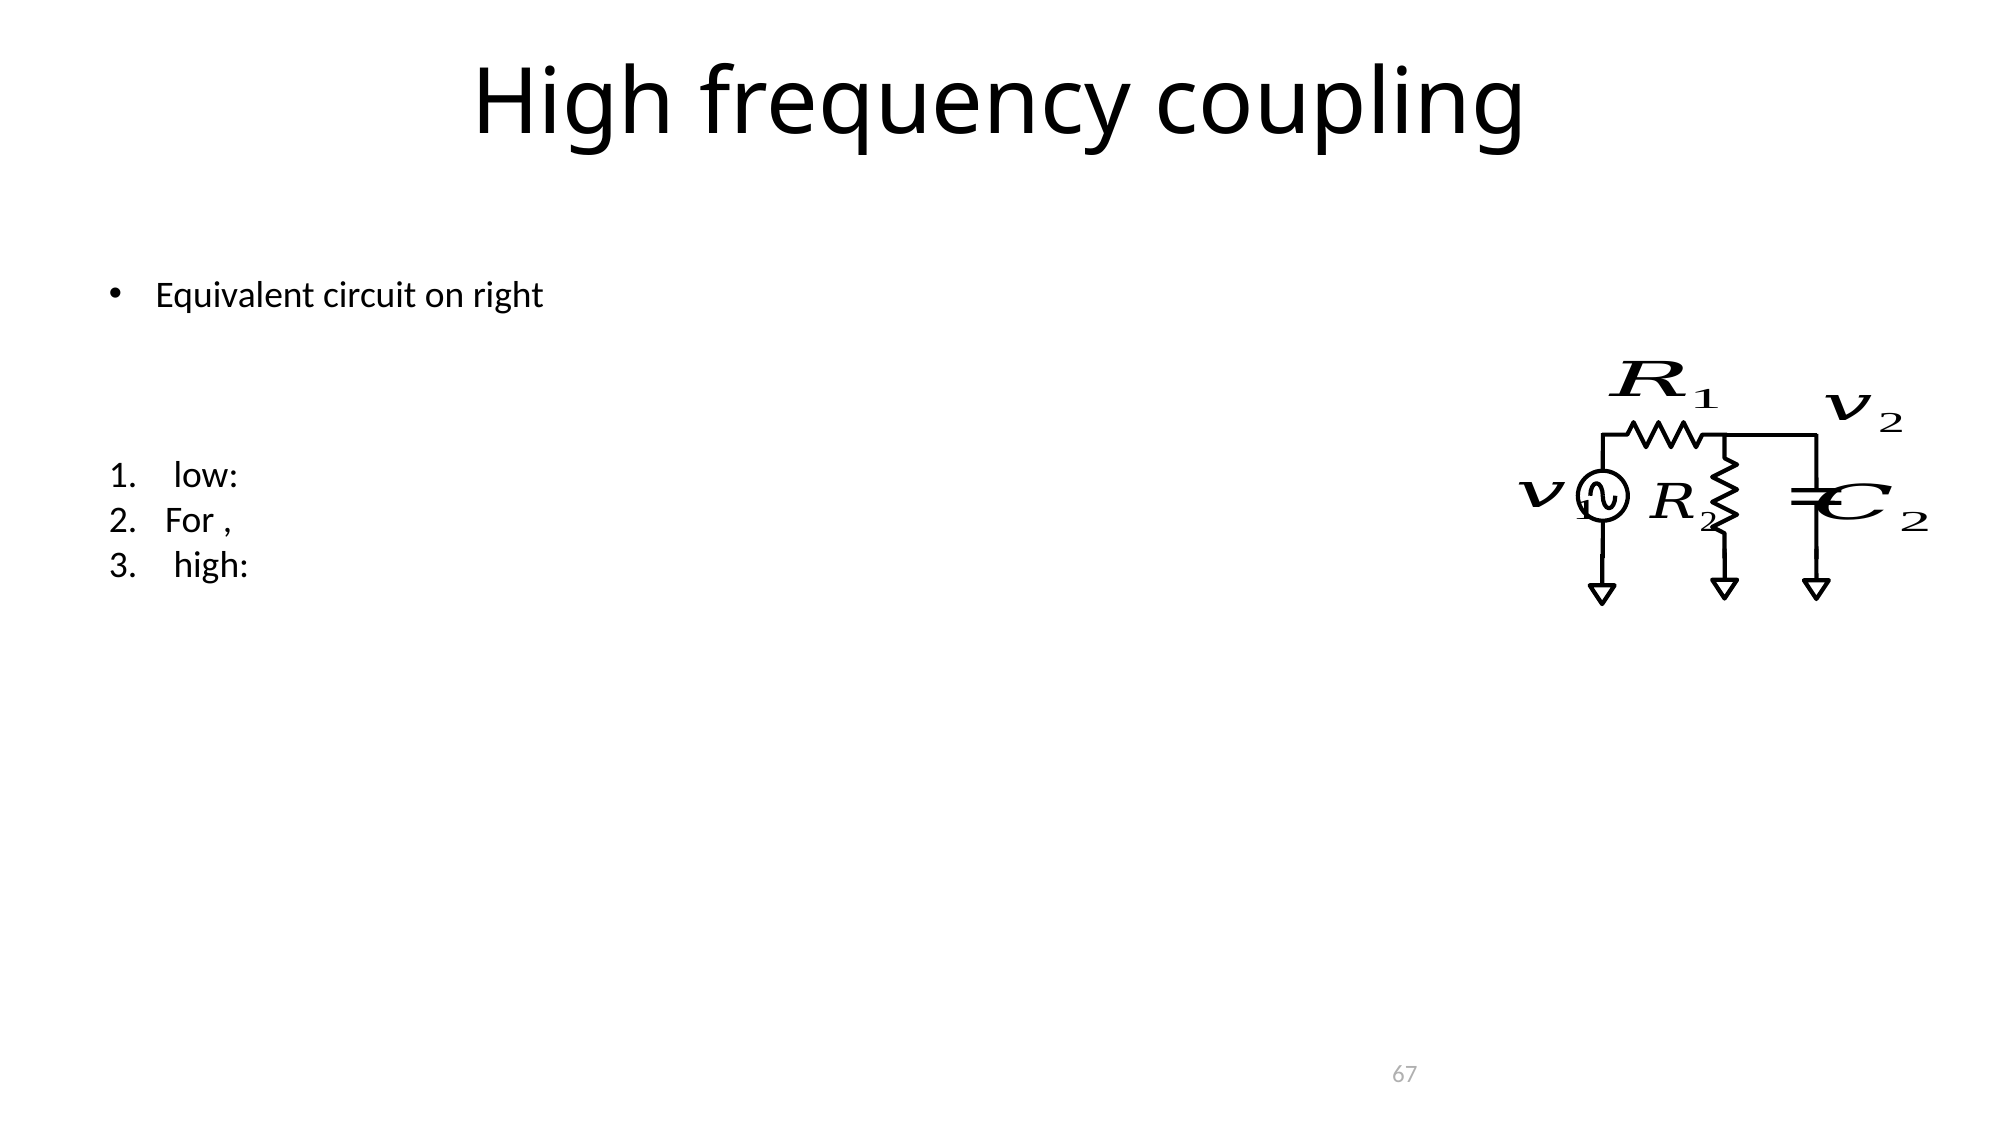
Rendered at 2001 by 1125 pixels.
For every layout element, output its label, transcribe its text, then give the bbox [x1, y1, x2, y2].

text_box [1515, 354, 1934, 605]
slide_number 67 [1074, 738, 1425, 1125]
text_box High frequency coupling [54, 34, 1946, 159]
